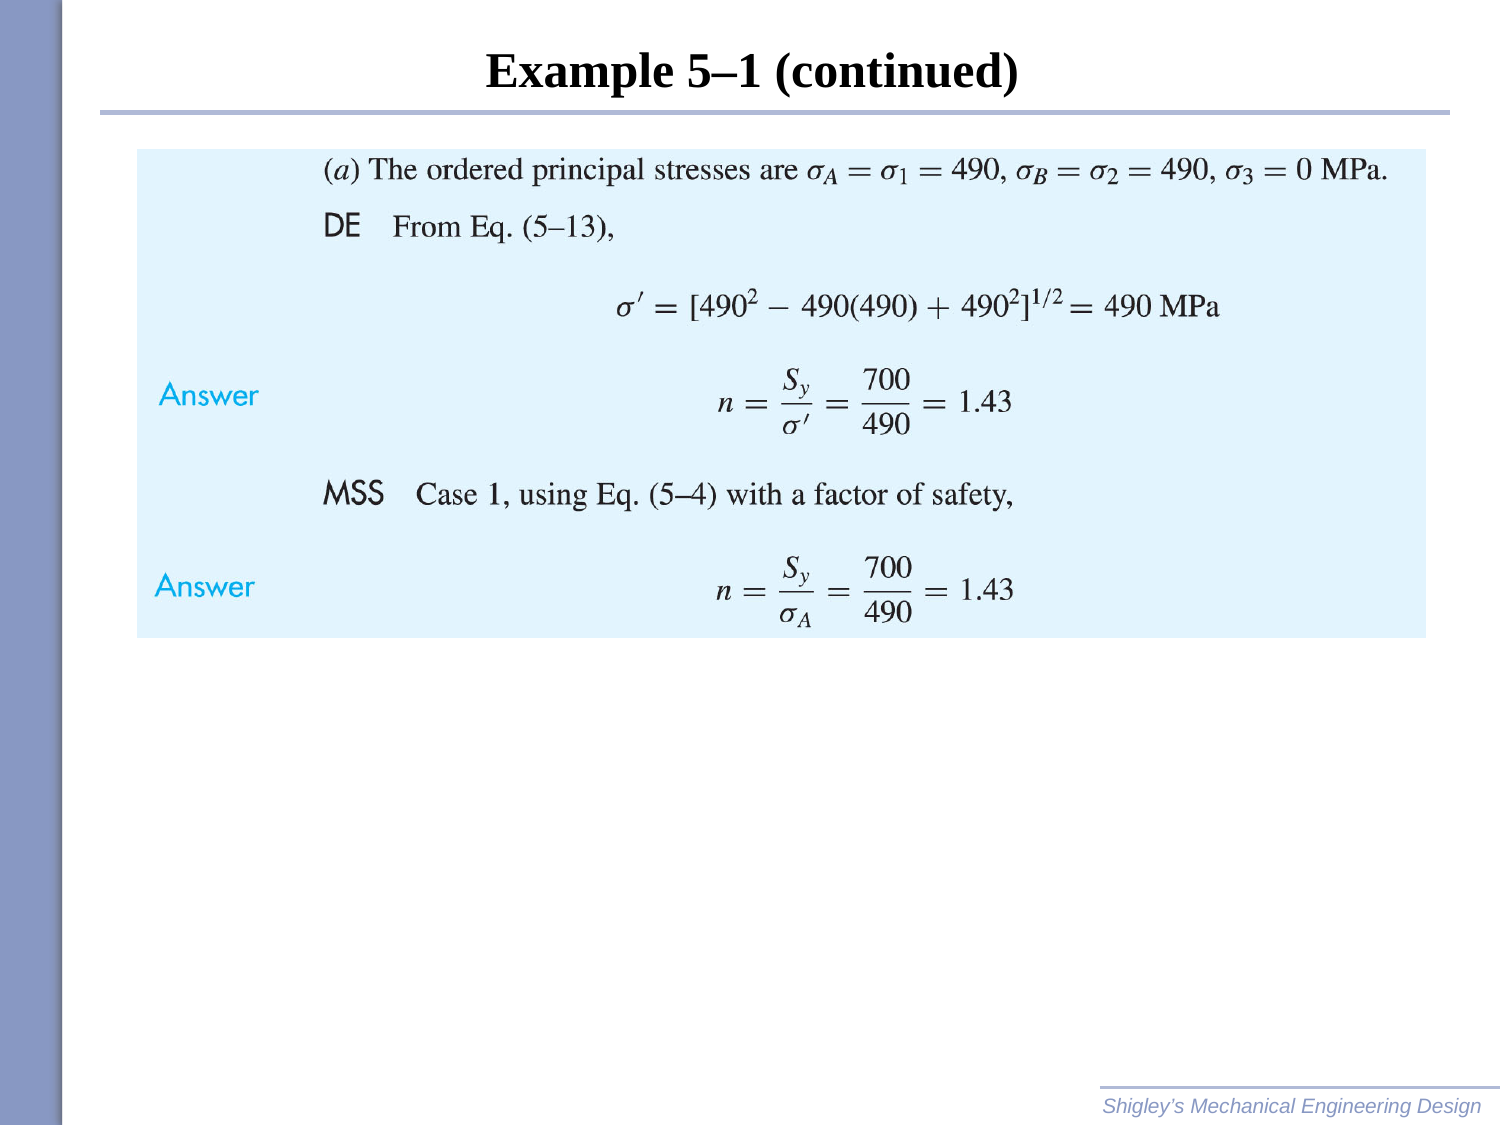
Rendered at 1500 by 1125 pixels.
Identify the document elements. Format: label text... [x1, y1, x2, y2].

title Example 5–1 (continued) [137, 30, 1368, 106]
picture [137, 149, 1426, 638]
footer Shigley’s Mechanical Engineering Design [1087, 1074, 1500, 1125]
